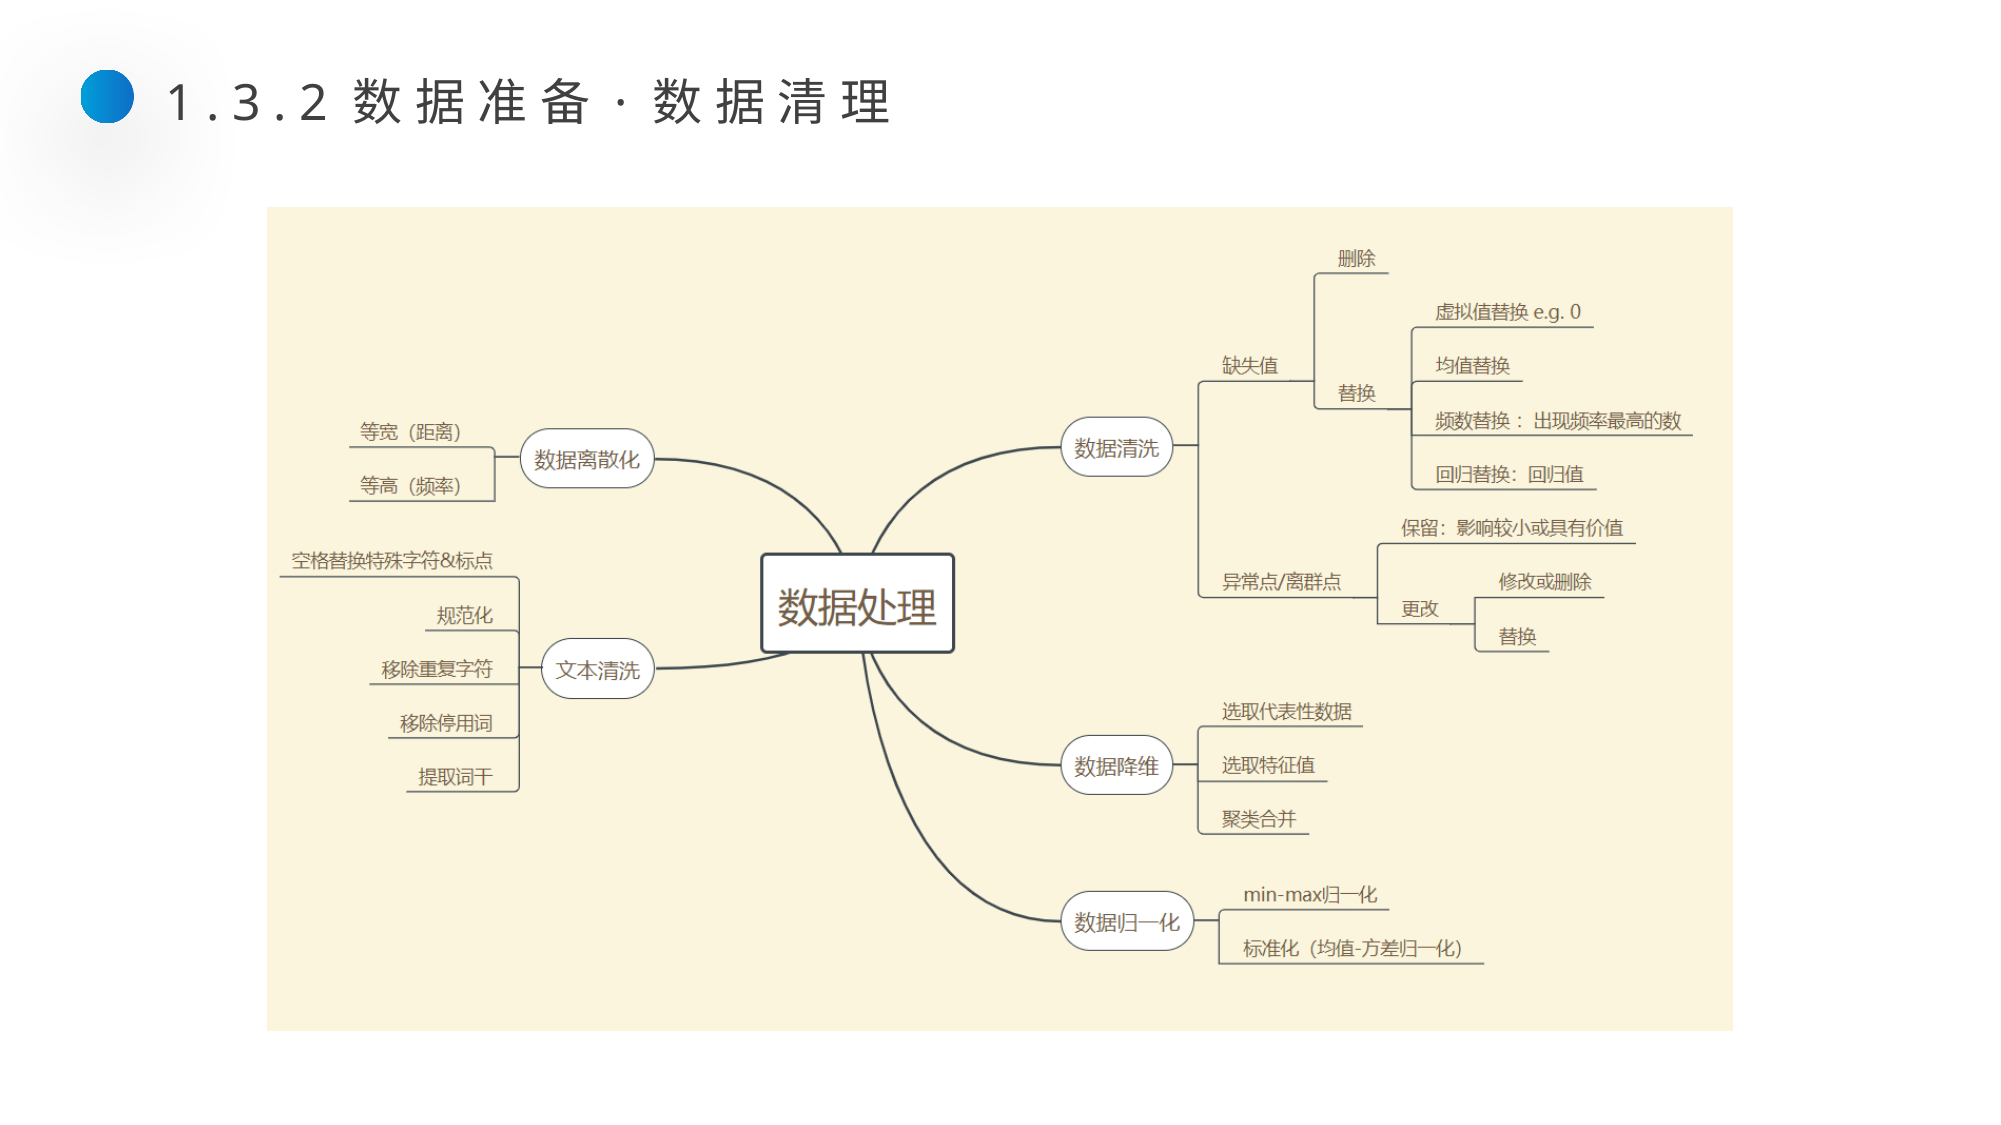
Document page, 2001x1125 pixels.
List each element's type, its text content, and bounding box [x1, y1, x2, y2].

text_box 1.3.2数据准备·数据清理 [150, 62, 1049, 138]
picture [267, 207, 1733, 1032]
text_box [79, 68, 135, 125]
